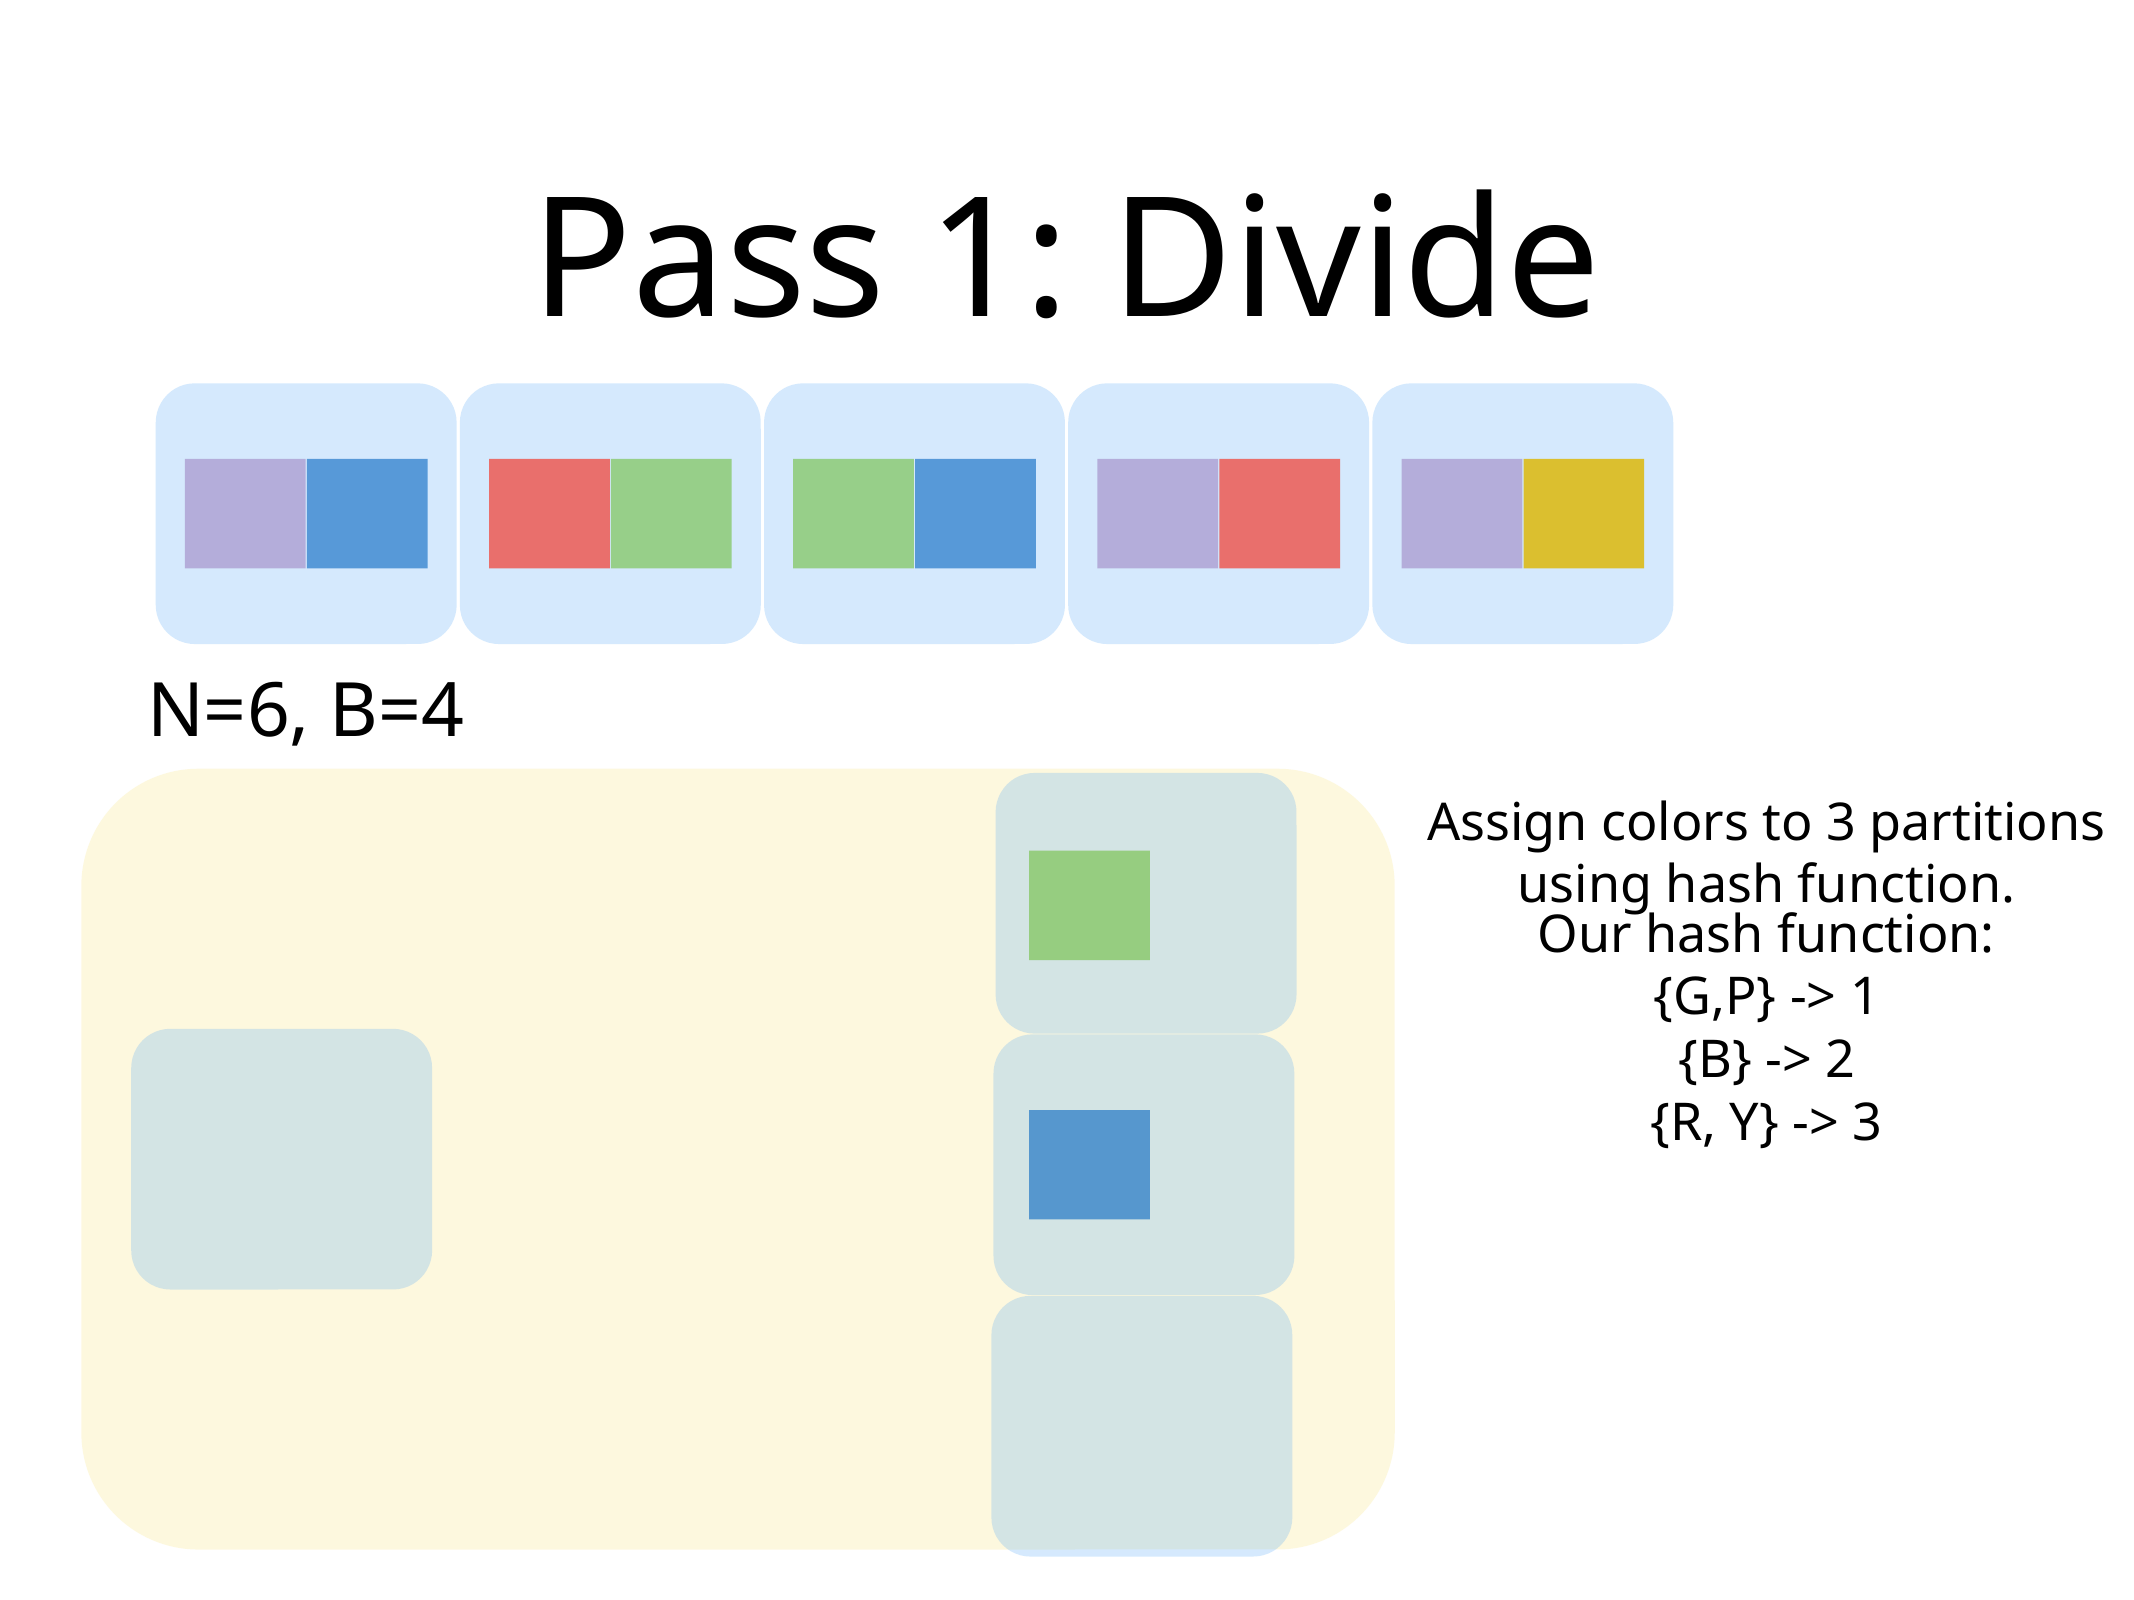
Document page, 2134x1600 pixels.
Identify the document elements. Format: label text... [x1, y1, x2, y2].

text_box [459, 383, 761, 645]
text_box [155, 383, 457, 645]
text_box [1029, 1110, 1150, 1220]
text_box N=6, B=4 [138, 653, 473, 760]
text_box [995, 772, 1297, 1034]
text_box Assign colors to 3 partitions using hash function. [1418, 779, 2115, 984]
title Pass 1: Divide [155, 72, 1978, 428]
text_box [1523, 458, 1645, 569]
text_box [1372, 383, 1674, 645]
text_box [489, 458, 610, 569]
text_box [993, 1034, 1295, 1295]
text_box [1029, 850, 1150, 961]
text_box [991, 1295, 1293, 1557]
text_box [610, 458, 732, 569]
text_box [306, 458, 428, 569]
text_box [1068, 383, 1370, 645]
text_box [131, 1028, 433, 1290]
text_box Our hash function: {G,P} -> 1 {B} -> 2 {R, Y} -> 3 [1529, 892, 2004, 1222]
text_box [1401, 458, 1523, 569]
text_box [915, 458, 1036, 569]
text_box [793, 458, 914, 569]
text_box [81, 768, 1395, 1550]
text_box [1219, 458, 1341, 569]
text_box [184, 458, 306, 569]
text_box [1097, 458, 1219, 569]
text_box [764, 383, 1066, 645]
